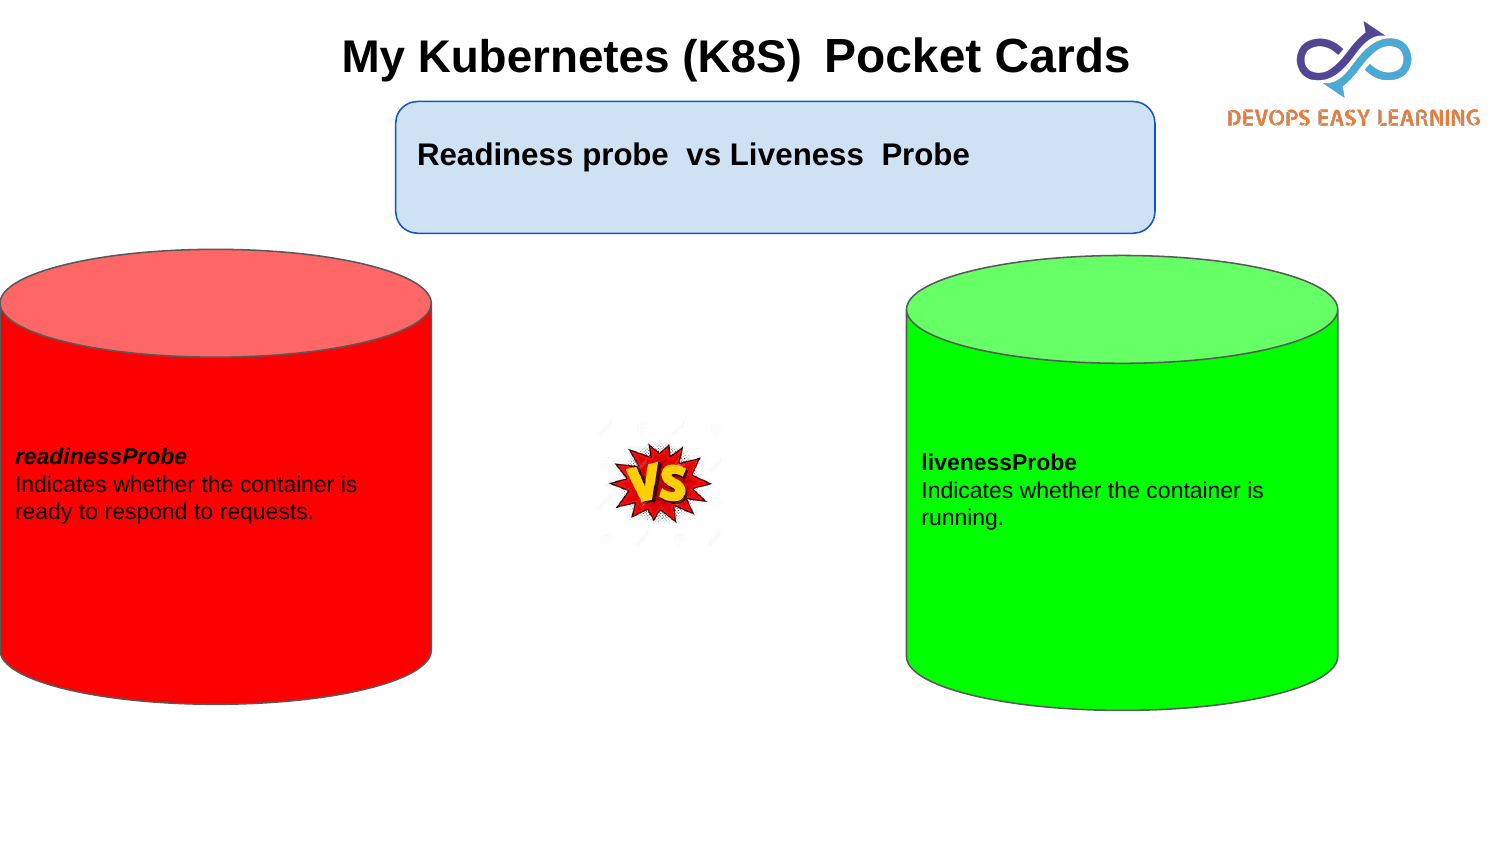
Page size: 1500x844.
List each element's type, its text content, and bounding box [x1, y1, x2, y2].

text_box [474, 233, 1344, 299]
text_box livenessProbe Indicates whether the container is running. [906, 255, 1338, 711]
text_box My Kubernetes (K8S) Pocket Cards [7, 9, 1214, 138]
text_box Readiness probe vs Liveness Probe [395, 101, 1156, 234]
picture [1216, 9, 1492, 148]
picture [595, 418, 725, 548]
text_box readinessProbe Indicates whether the container is ready to respond to requests. [0, 249, 432, 705]
